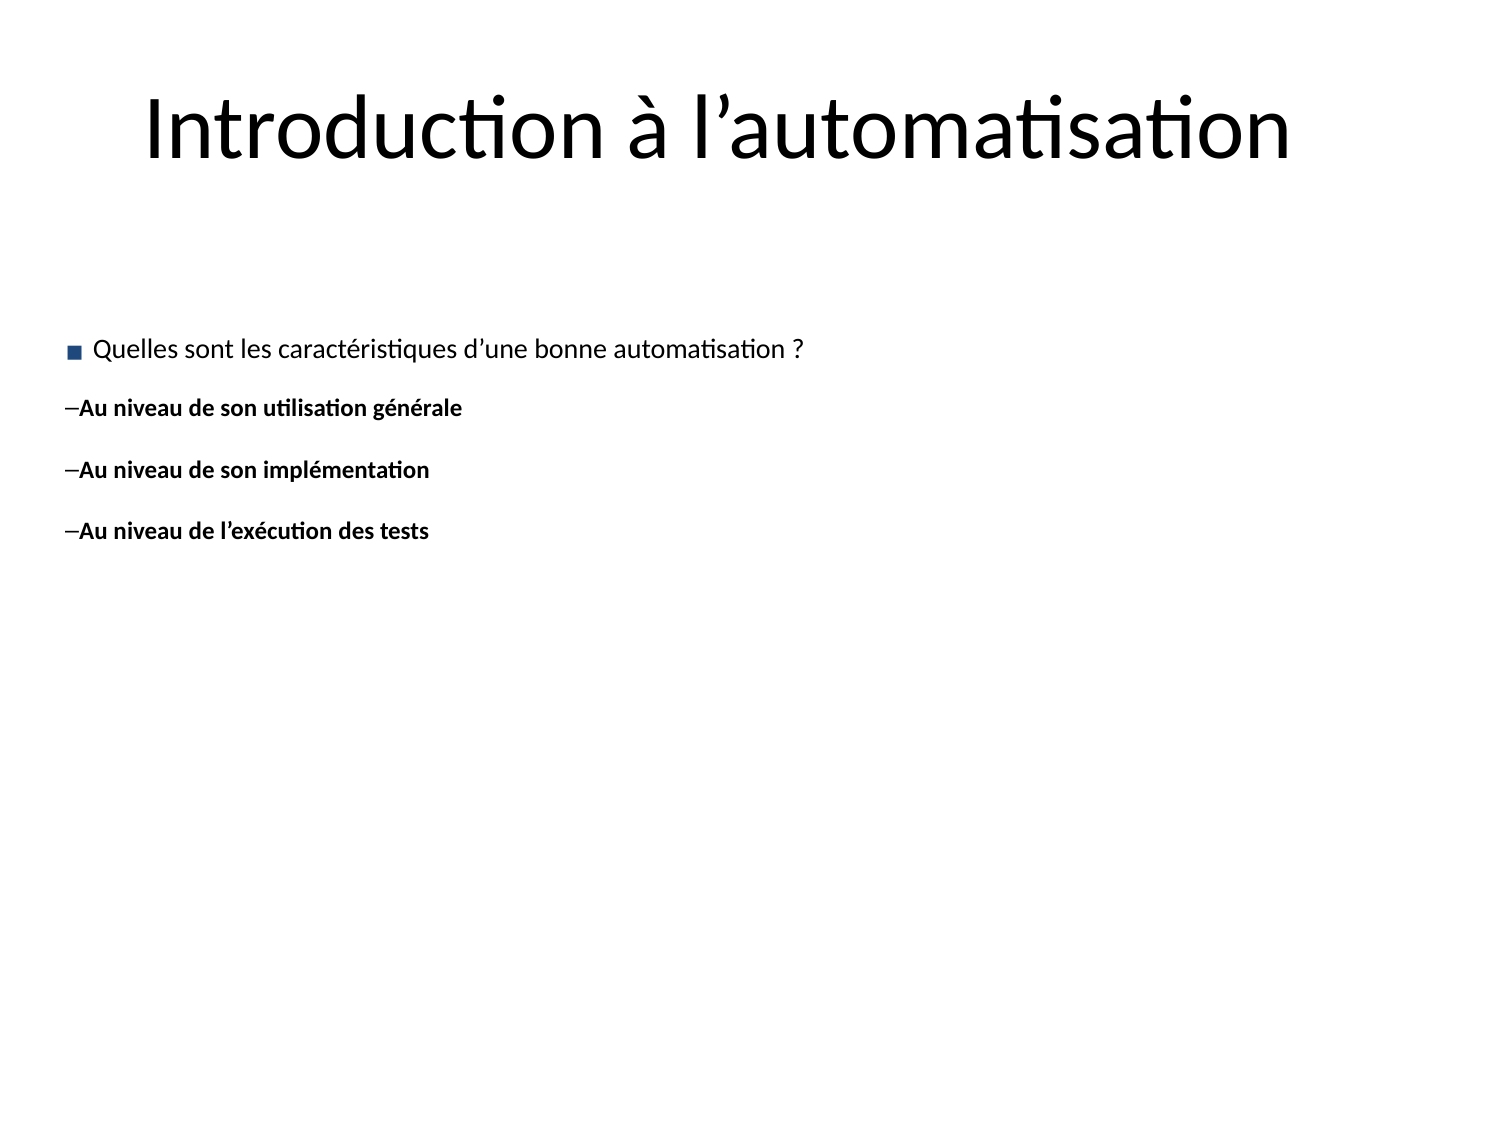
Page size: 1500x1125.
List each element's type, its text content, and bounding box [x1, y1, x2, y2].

list Quelles sont les caractéristiques d’une bonne automatisation ? Au niveau de son utilisation générale Au niveau de son implémentation Au niveau de l’exécution des tests [50, 314, 1450, 953]
title Introduction à l’automatisation [50, 66, 1388, 208]
